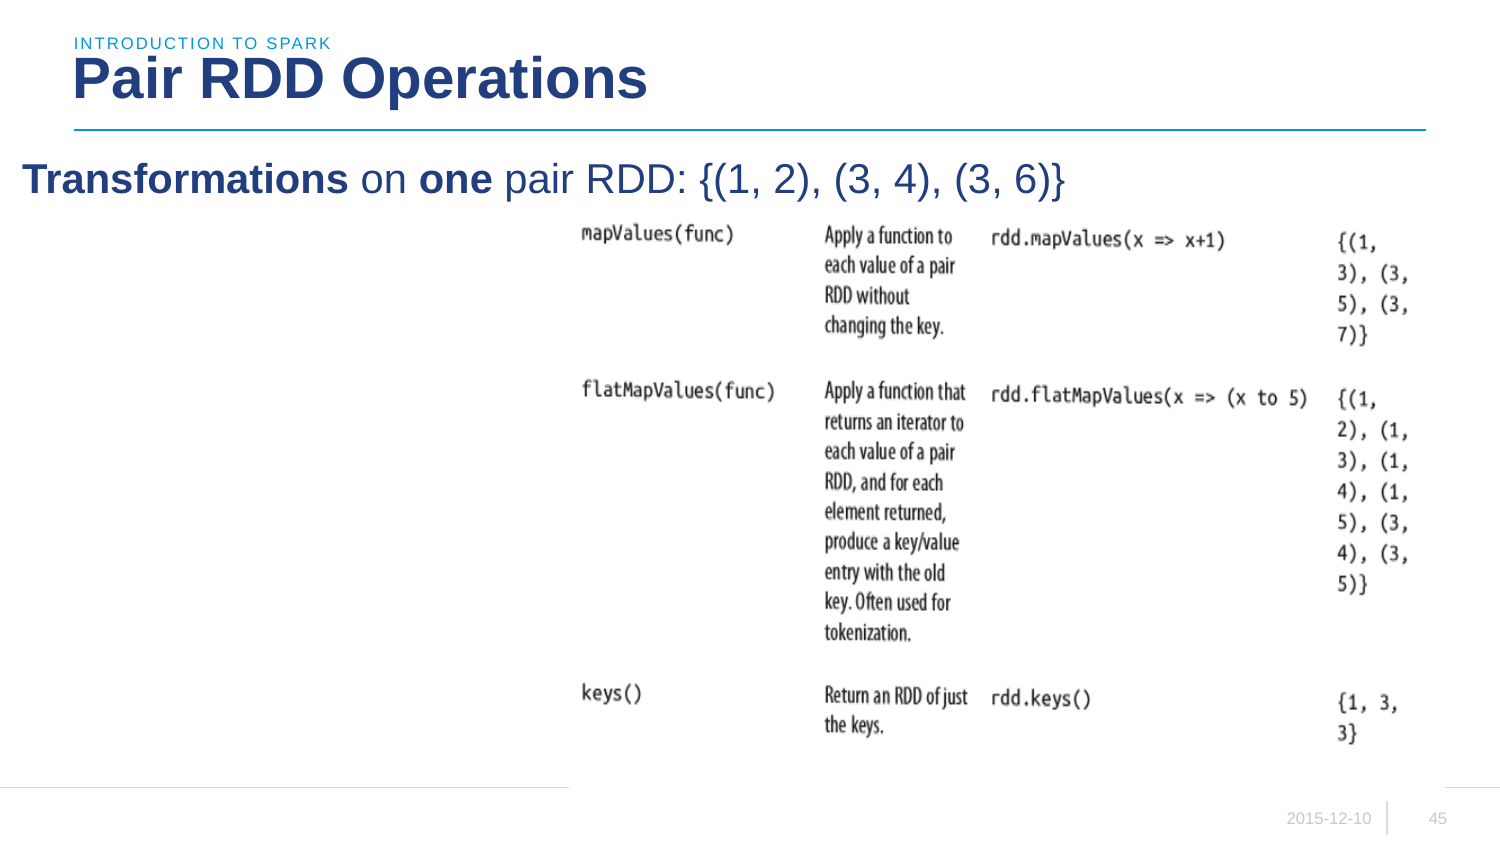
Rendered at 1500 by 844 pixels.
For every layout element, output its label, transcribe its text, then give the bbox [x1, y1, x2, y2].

list Transformations on one pair RDD: {(1, 2), (3, 4), (3, 6)} [22, 151, 1431, 217]
list Introduction to spark [73, 32, 1172, 53]
title Pair RDD Operations [72, 75, 1171, 112]
picture [569, 216, 1445, 790]
